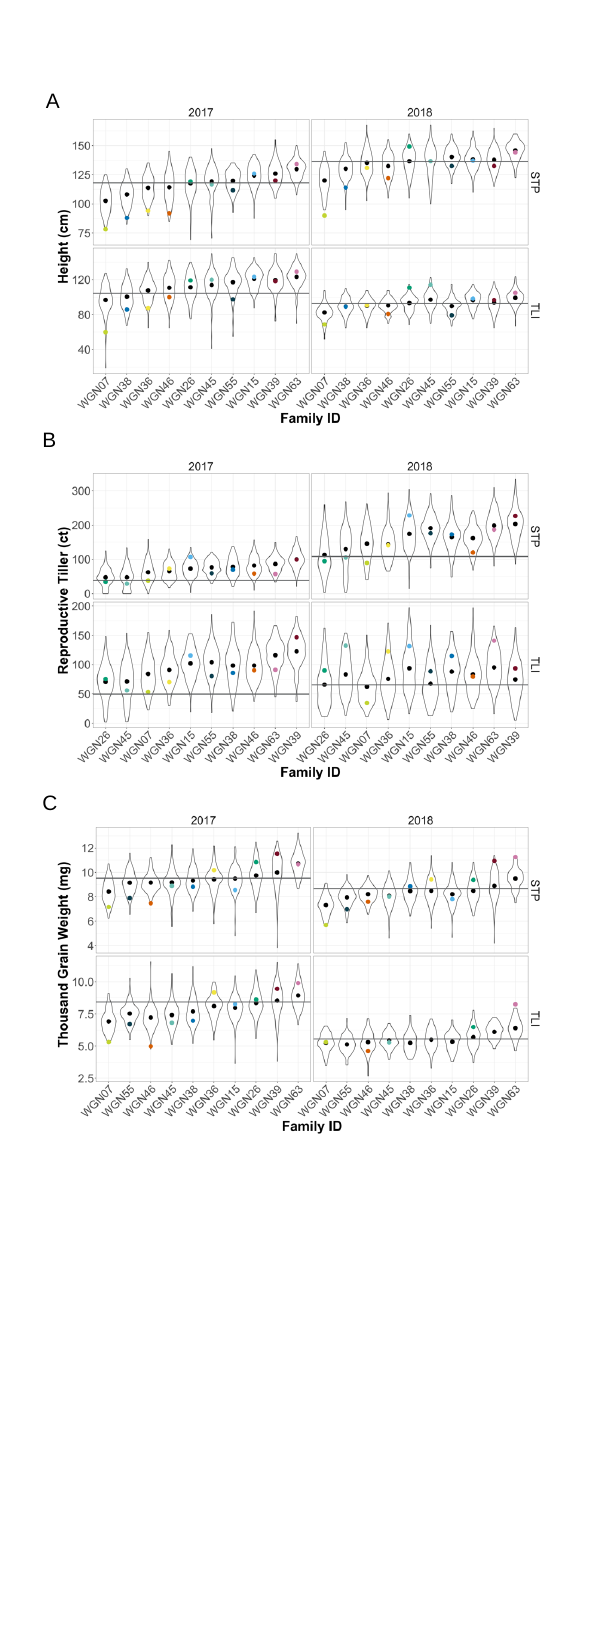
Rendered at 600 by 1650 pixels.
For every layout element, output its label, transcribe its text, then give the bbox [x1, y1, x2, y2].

picture [55, 809, 545, 1136]
picture [55, 102, 545, 428]
text_box A [31, 80, 99, 121]
text_box B [21, 419, 90, 459]
picture [55, 456, 545, 782]
text_box C [21, 782, 90, 823]
